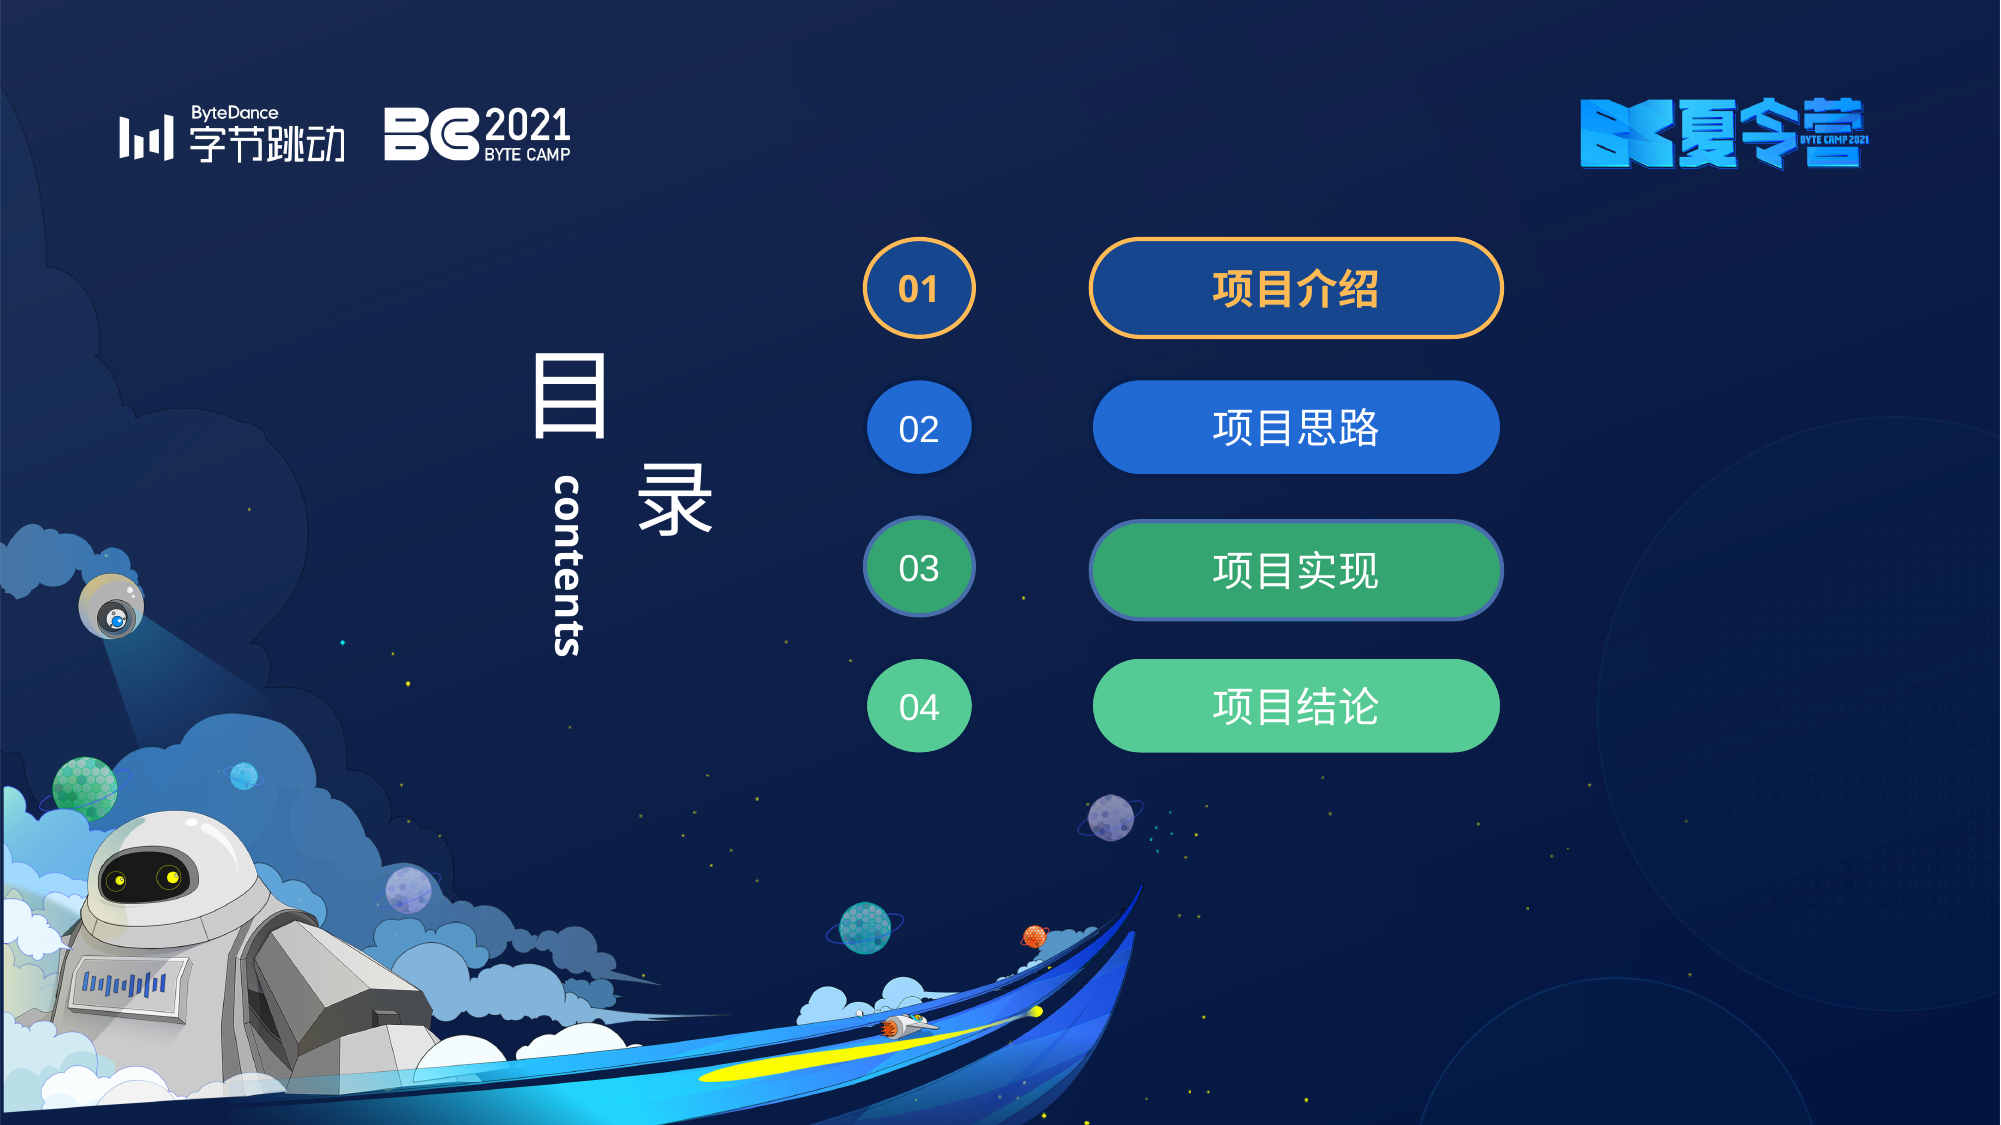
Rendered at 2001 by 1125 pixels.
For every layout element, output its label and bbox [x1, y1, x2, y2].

picture [0, 0, 2000, 1125]
text_box [864, 238, 975, 755]
